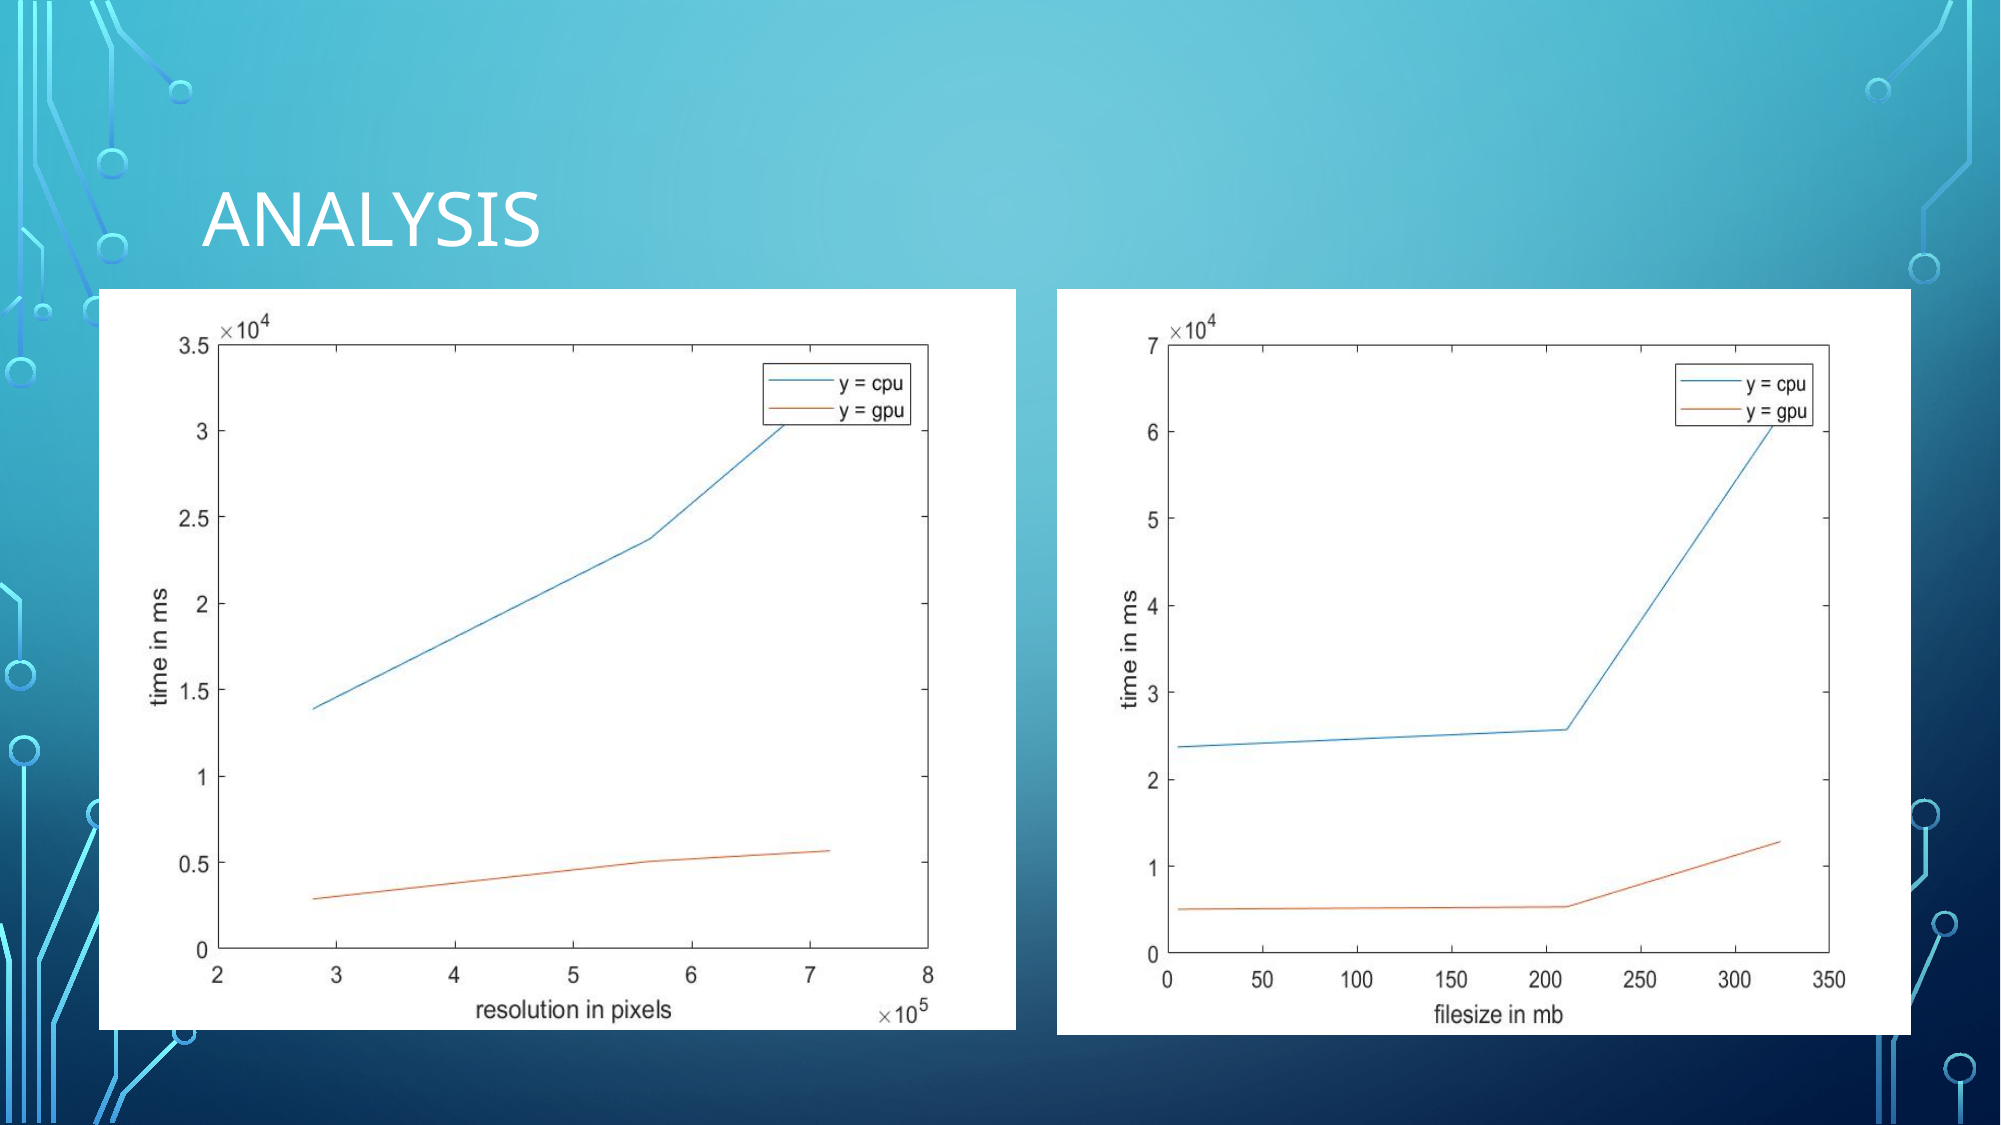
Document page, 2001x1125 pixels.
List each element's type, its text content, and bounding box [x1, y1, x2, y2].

picture [1057, 288, 1911, 1035]
picture [99, 288, 1016, 1031]
title Analysis [187, 101, 1813, 344]
